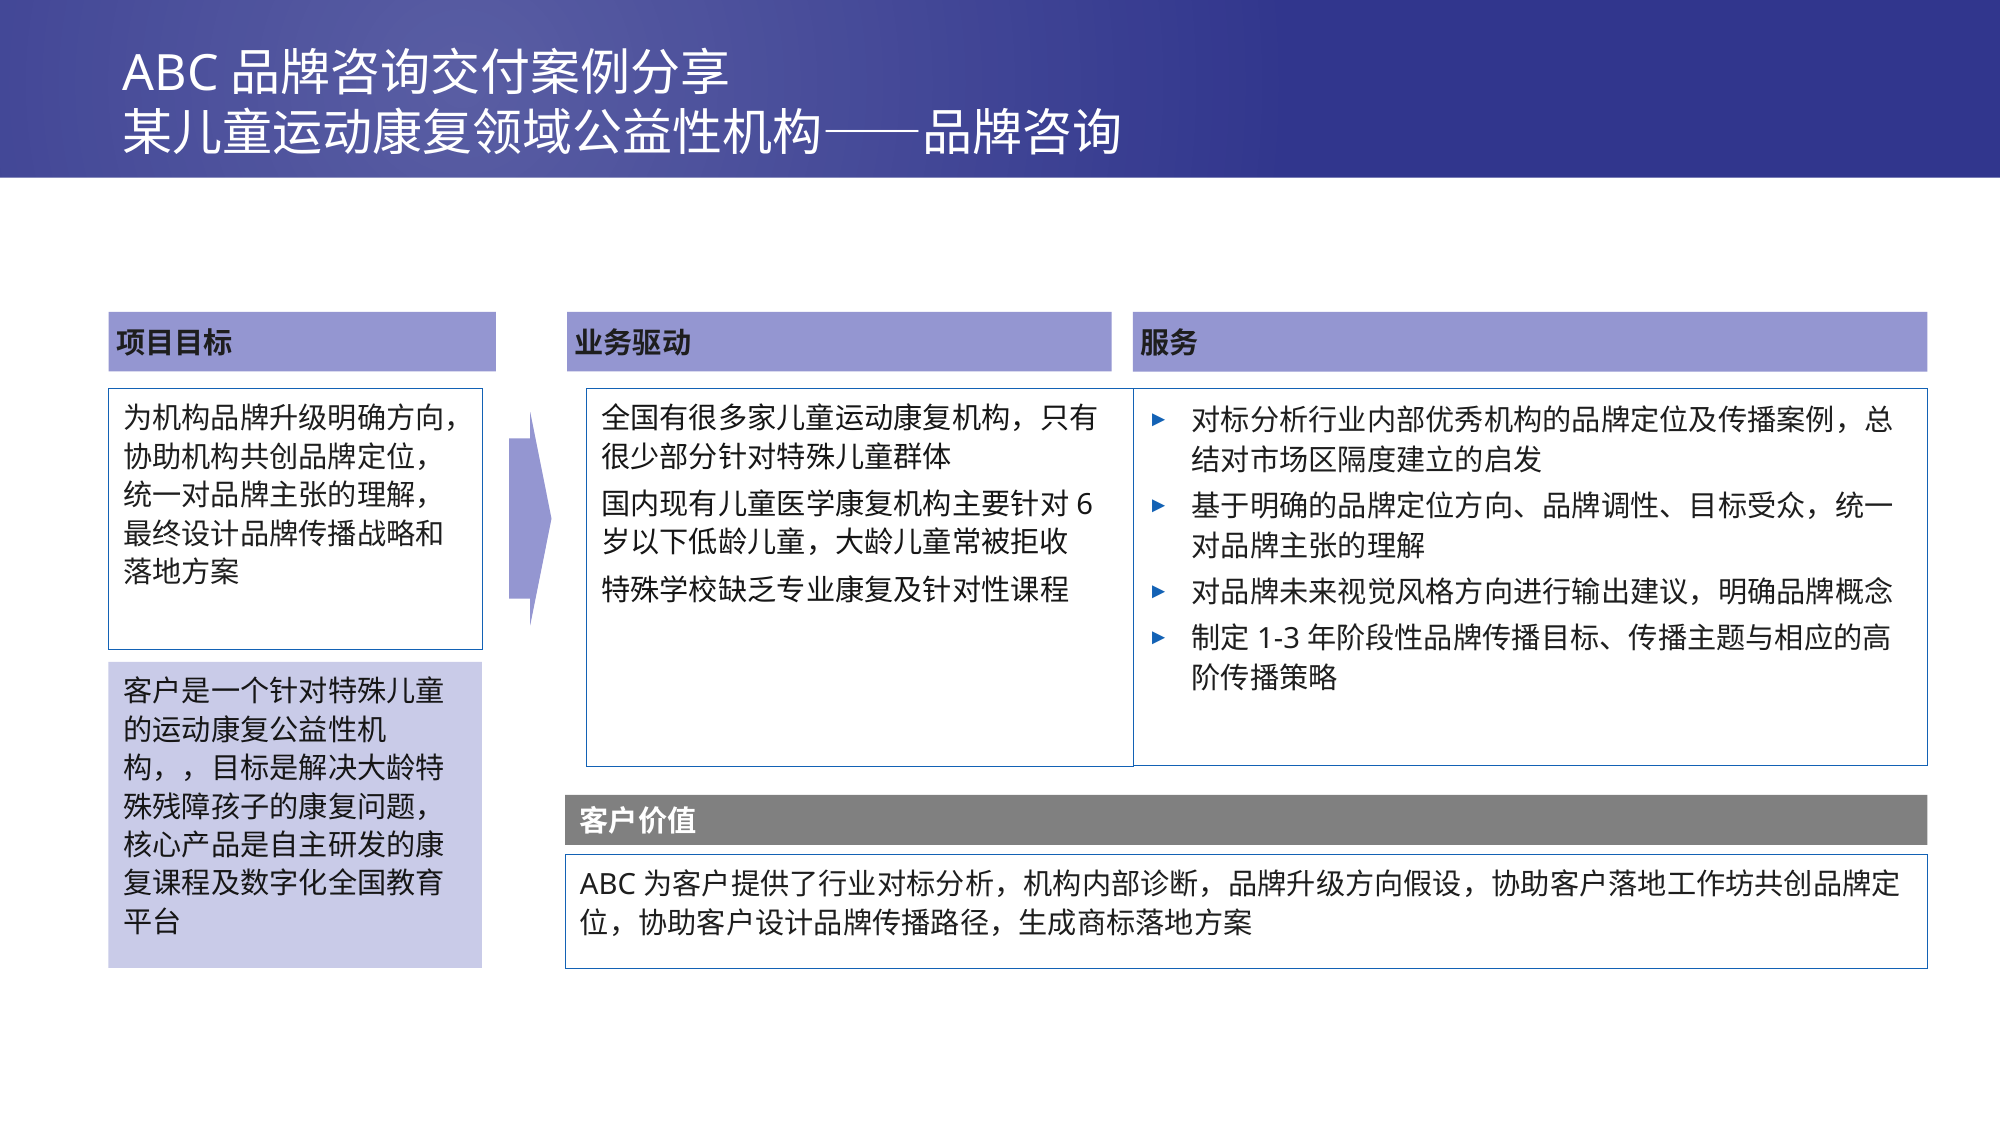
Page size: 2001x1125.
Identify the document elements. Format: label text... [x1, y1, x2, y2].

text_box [107, 311, 1928, 969]
title ABC品牌咨询交付案例分享 某儿童运动康复领域公益性机构——品牌咨询 [107, 34, 1610, 166]
